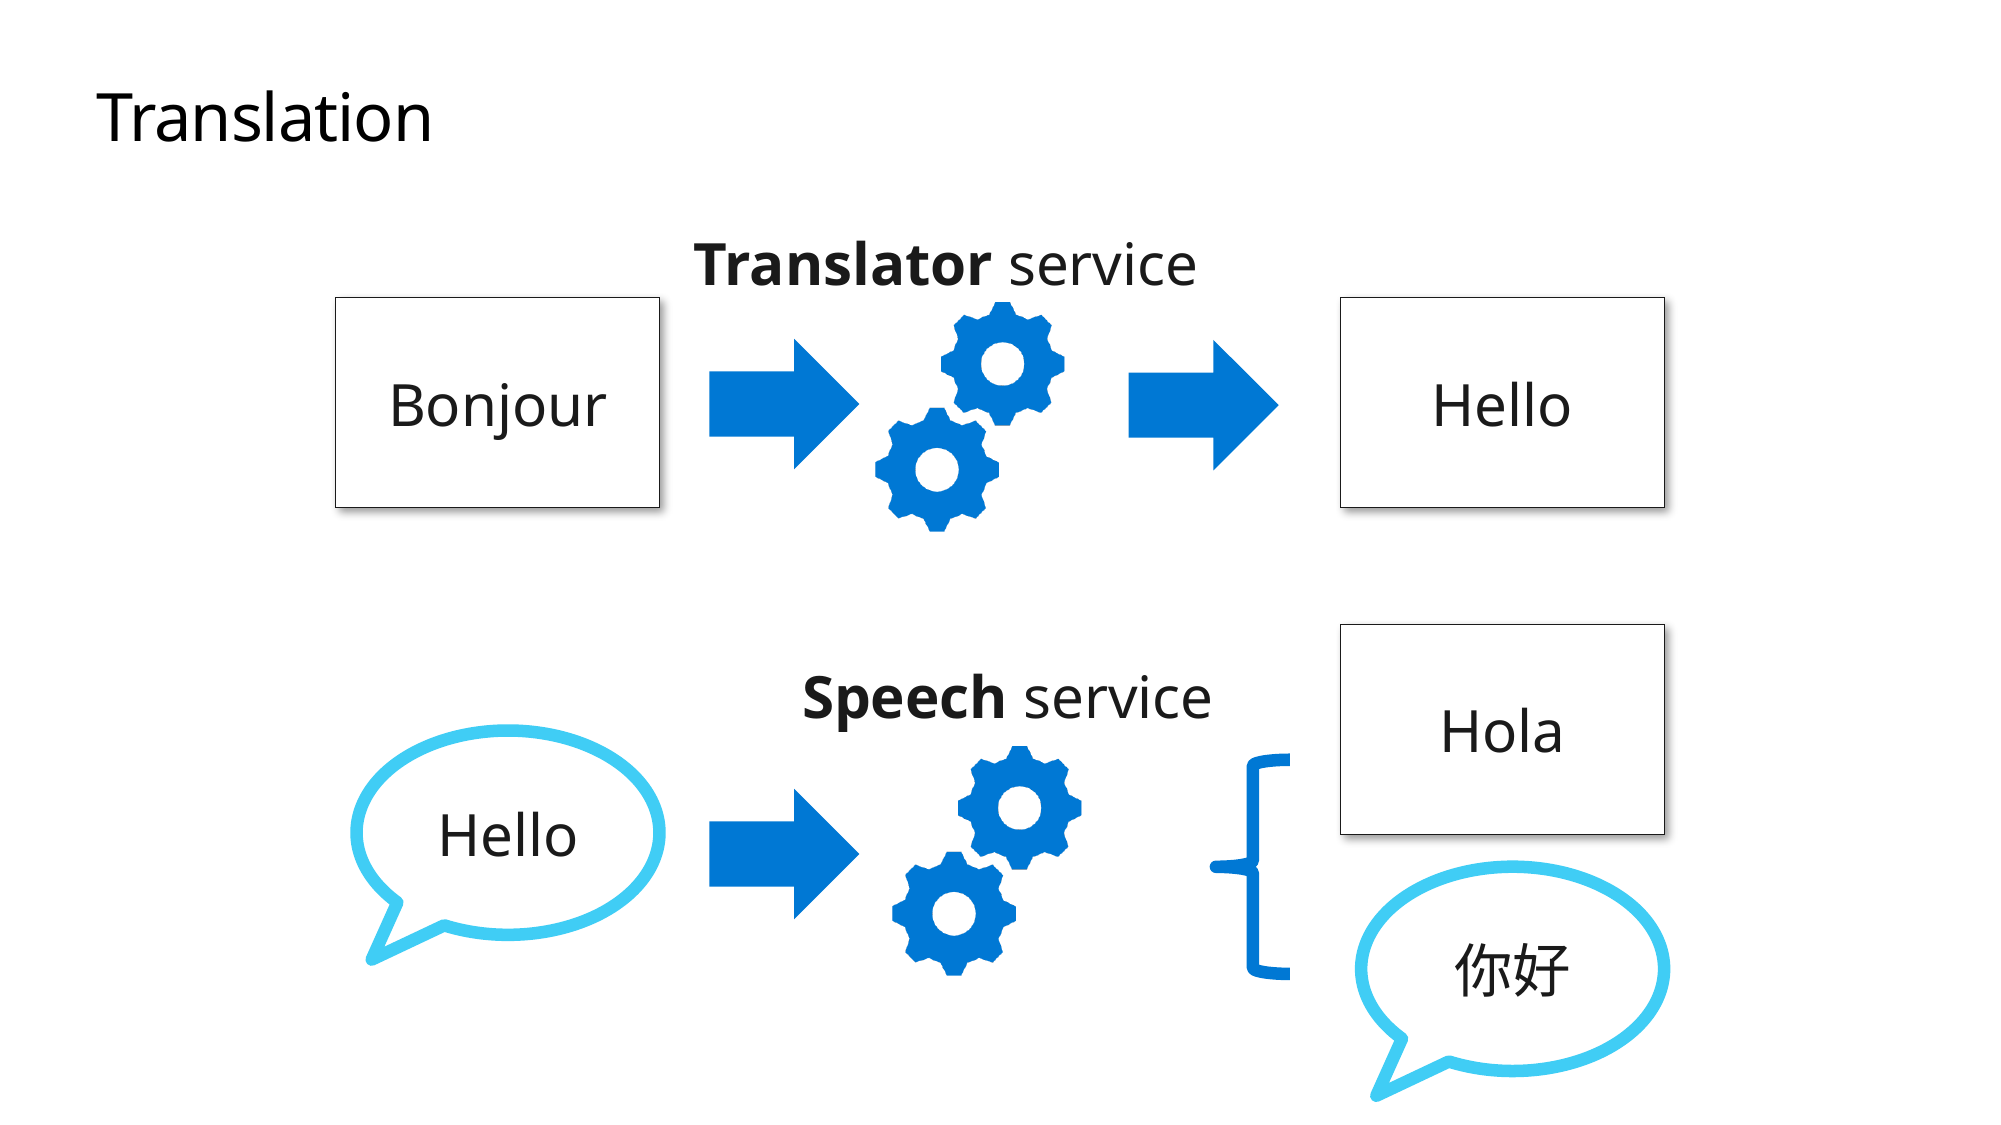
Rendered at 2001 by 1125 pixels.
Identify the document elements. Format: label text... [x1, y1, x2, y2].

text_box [356, 624, 1665, 1072]
title Translation [96, 75, 1904, 156]
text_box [335, 226, 1665, 557]
